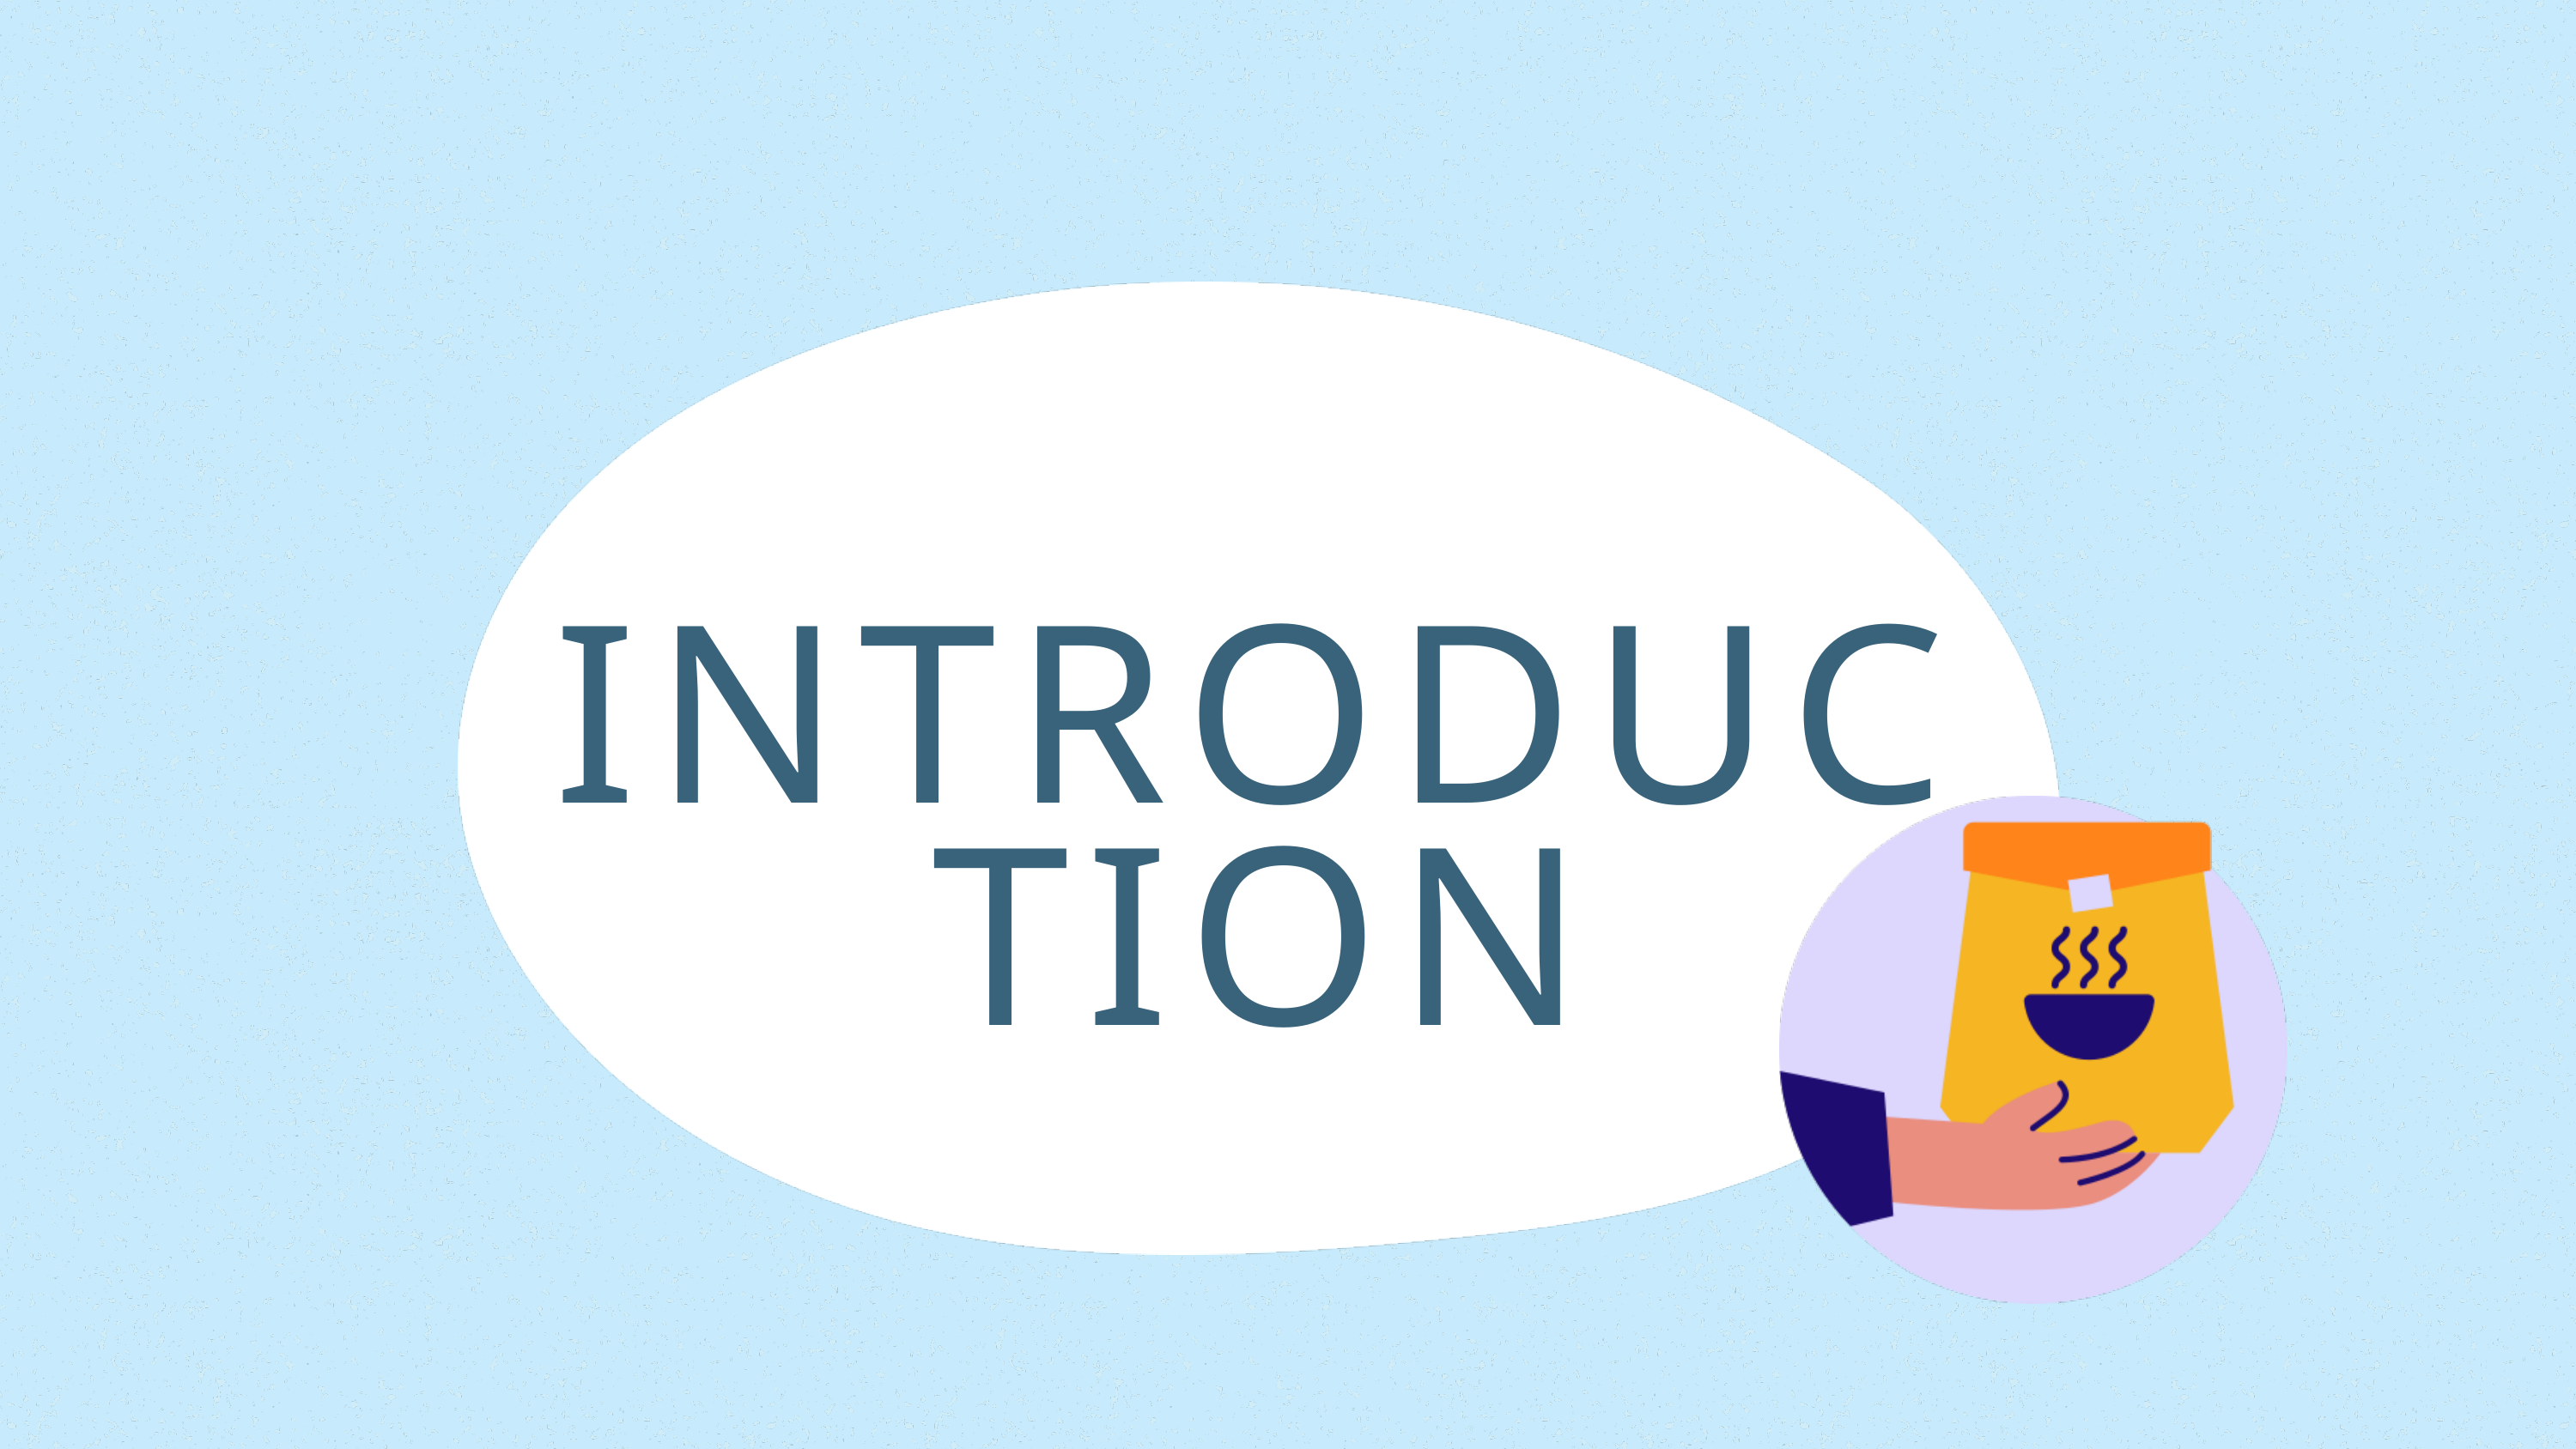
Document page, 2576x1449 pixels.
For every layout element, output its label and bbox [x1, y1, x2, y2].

text_box [0, 0, 2576, 1449]
